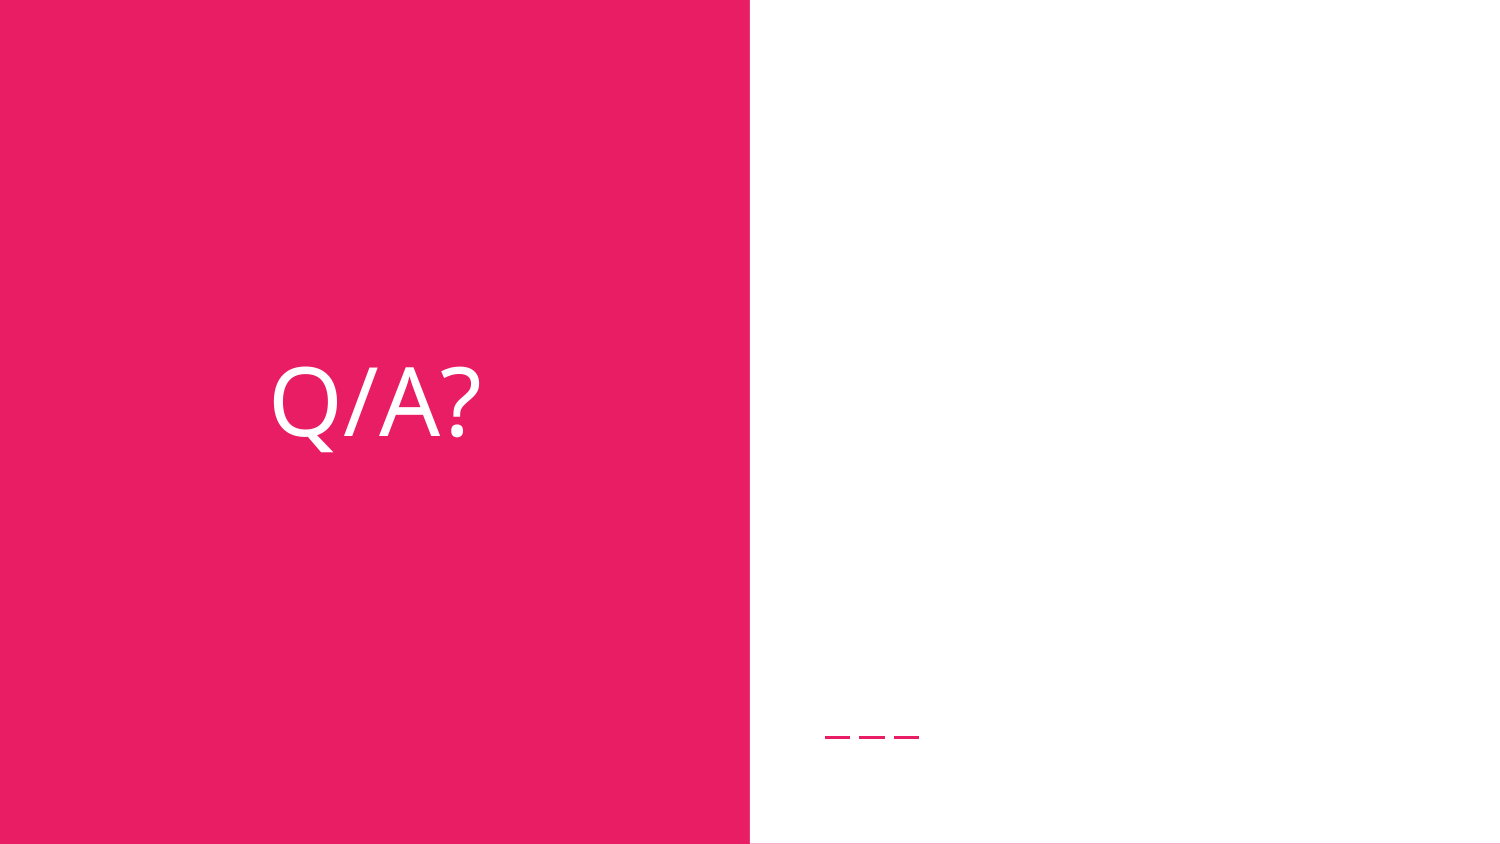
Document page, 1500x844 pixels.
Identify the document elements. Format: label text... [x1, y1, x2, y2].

title Q/A? [43, 176, 708, 471]
